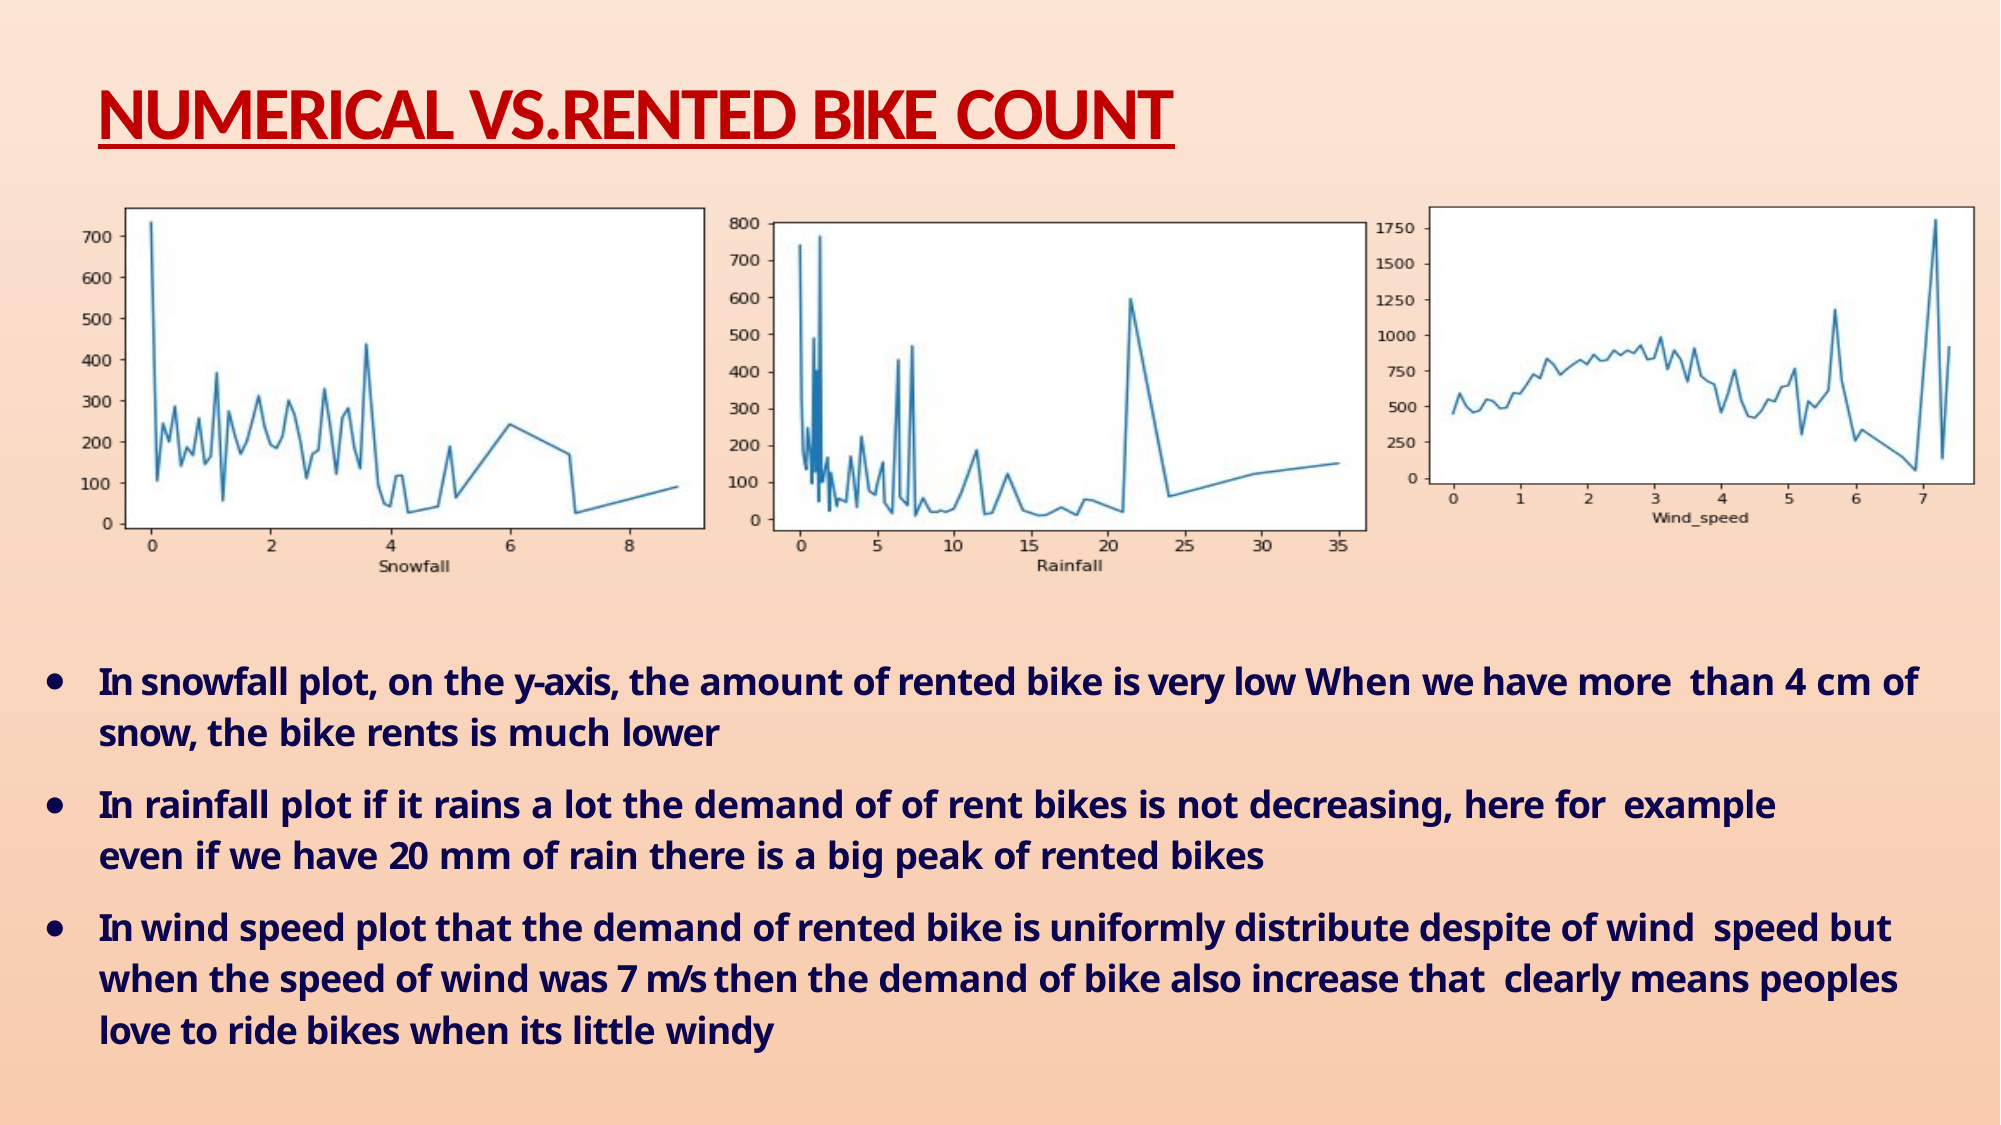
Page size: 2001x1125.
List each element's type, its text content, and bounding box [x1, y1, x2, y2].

title NUMERICAL VS.RENTED BIKE COUNT [82, 60, 1808, 170]
list In snowfall plot, on the y-axis, the amount of rented bike is very low When we have more than 4 cm of snow, the bike rents is much lower In rainfall plot if it rains a lot the demand of of rent bikes is not decreasing, here for example even if we have 20 mm of rain there is a big peak of rented bikes In wind speed plot that the demand of rented bike is uniformly distribute despite of wind speed but when the speed of wind was 7 m/s then the demand of bike also increase that clearly means peoples love to ride bikes when its little windy [26, 643, 1985, 1123]
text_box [68, 199, 1985, 584]
